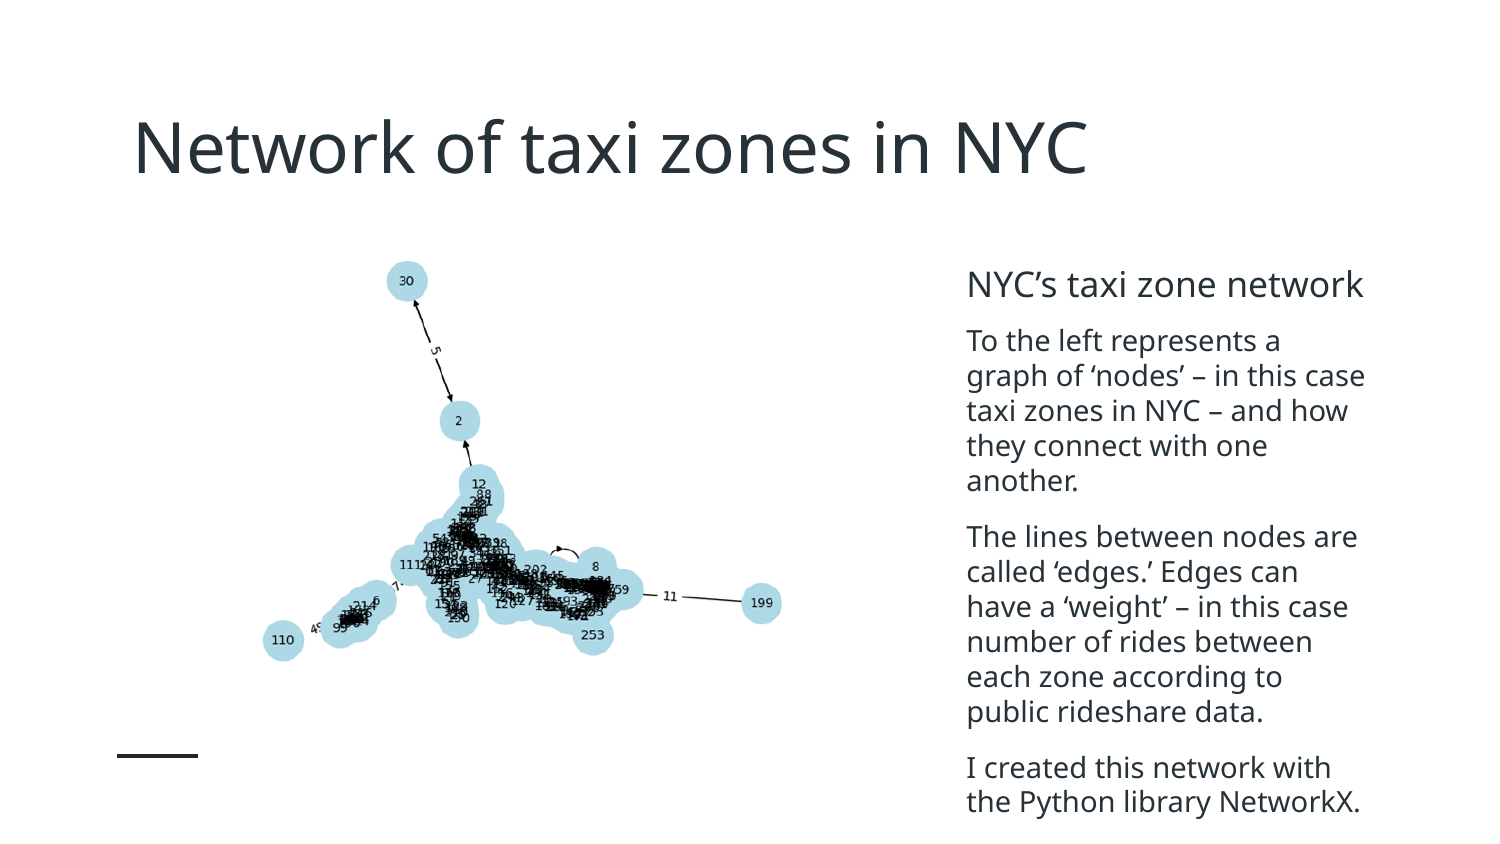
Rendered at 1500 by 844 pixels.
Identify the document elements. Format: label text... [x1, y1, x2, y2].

title Network of taxi zones in NYC [117, 87, 1383, 203]
text_box NYC’s taxi zone network [951, 235, 1383, 320]
picture [239, 235, 814, 681]
text_box To the left represents a graph of ‘nodes’ – in this case taxi zones in NYC – and how they connect with one another. The lines between nodes are called ‘edges.’ Edges can have a ‘weight’ – in this case number of rides between each zone according to public rideshare data. I created this network with the Python library NetworkX. [951, 320, 1383, 534]
